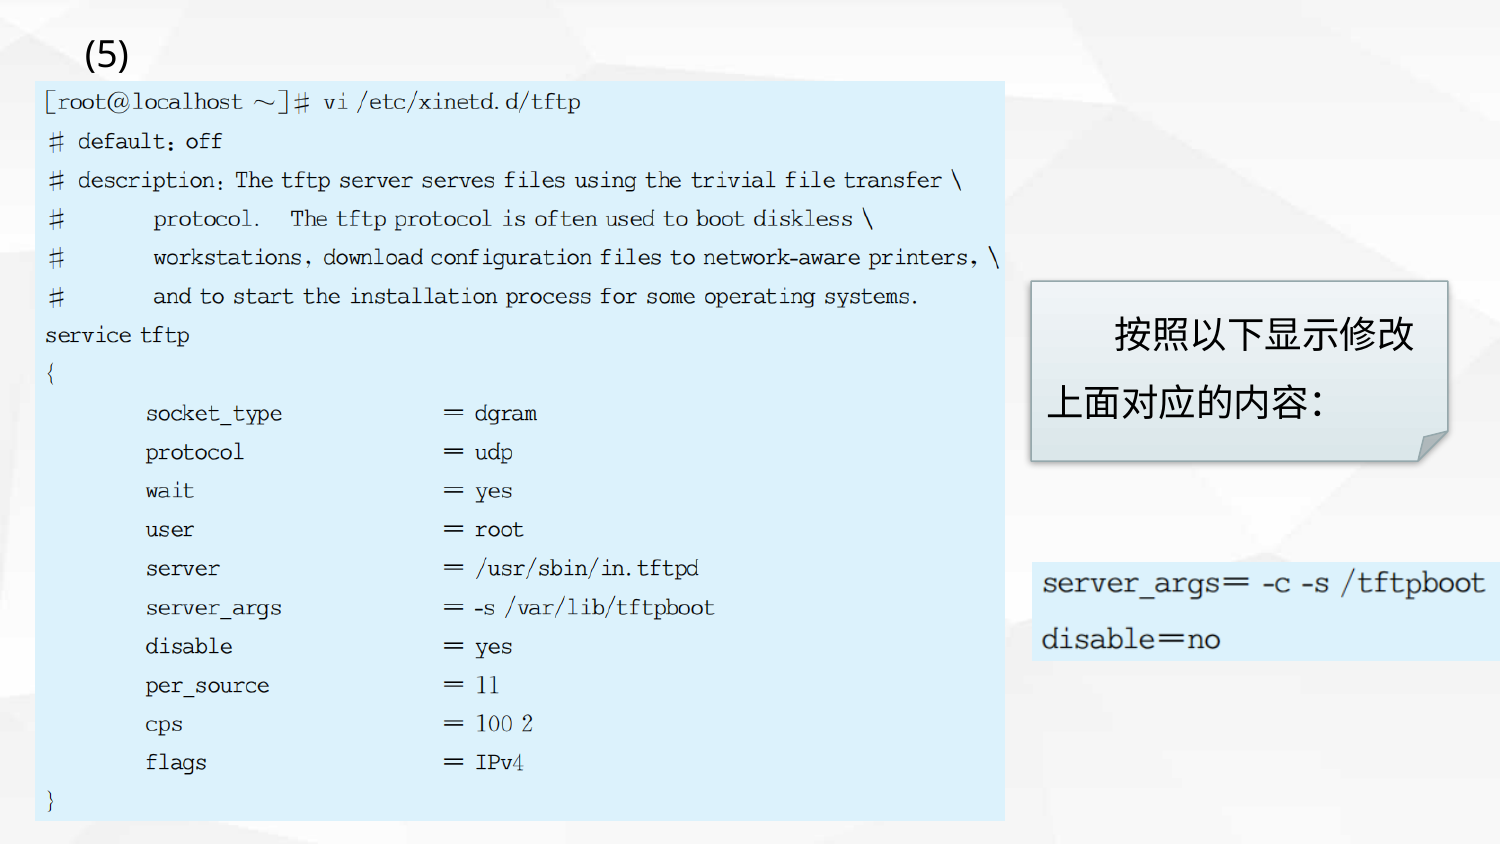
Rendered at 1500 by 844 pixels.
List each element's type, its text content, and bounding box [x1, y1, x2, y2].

picture [0, 0, 1500, 844]
text_box 按照以下显示修改上面对应的内容： [1030, 280, 1449, 462]
text_box (5) 查看并修改TFTP服务的配置文件/etc/xinetd.d/tftp。 [70, 0, 1068, 150]
